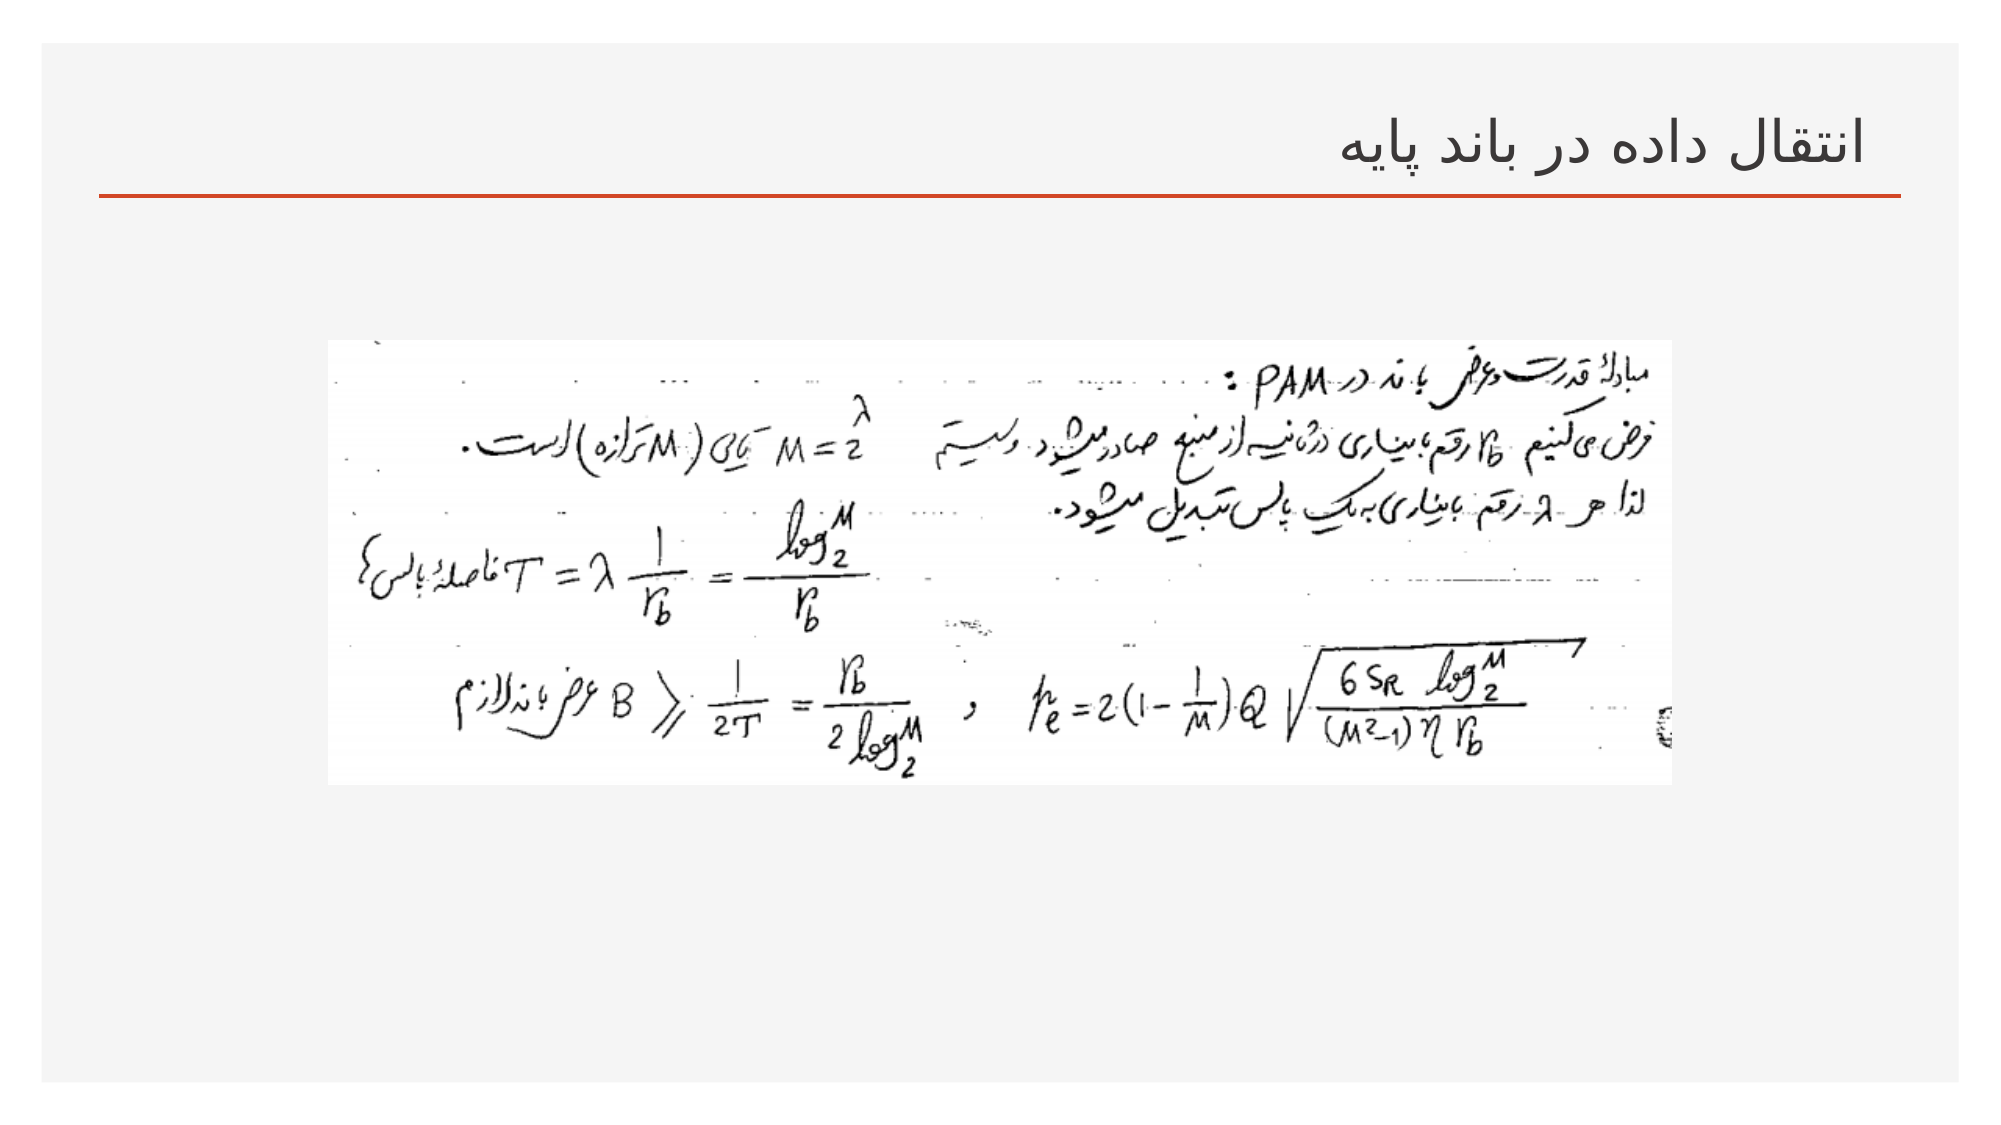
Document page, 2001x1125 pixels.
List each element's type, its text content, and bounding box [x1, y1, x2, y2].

title انتقال داده در باند پایه [754, 77, 1883, 182]
picture [328, 340, 1672, 785]
